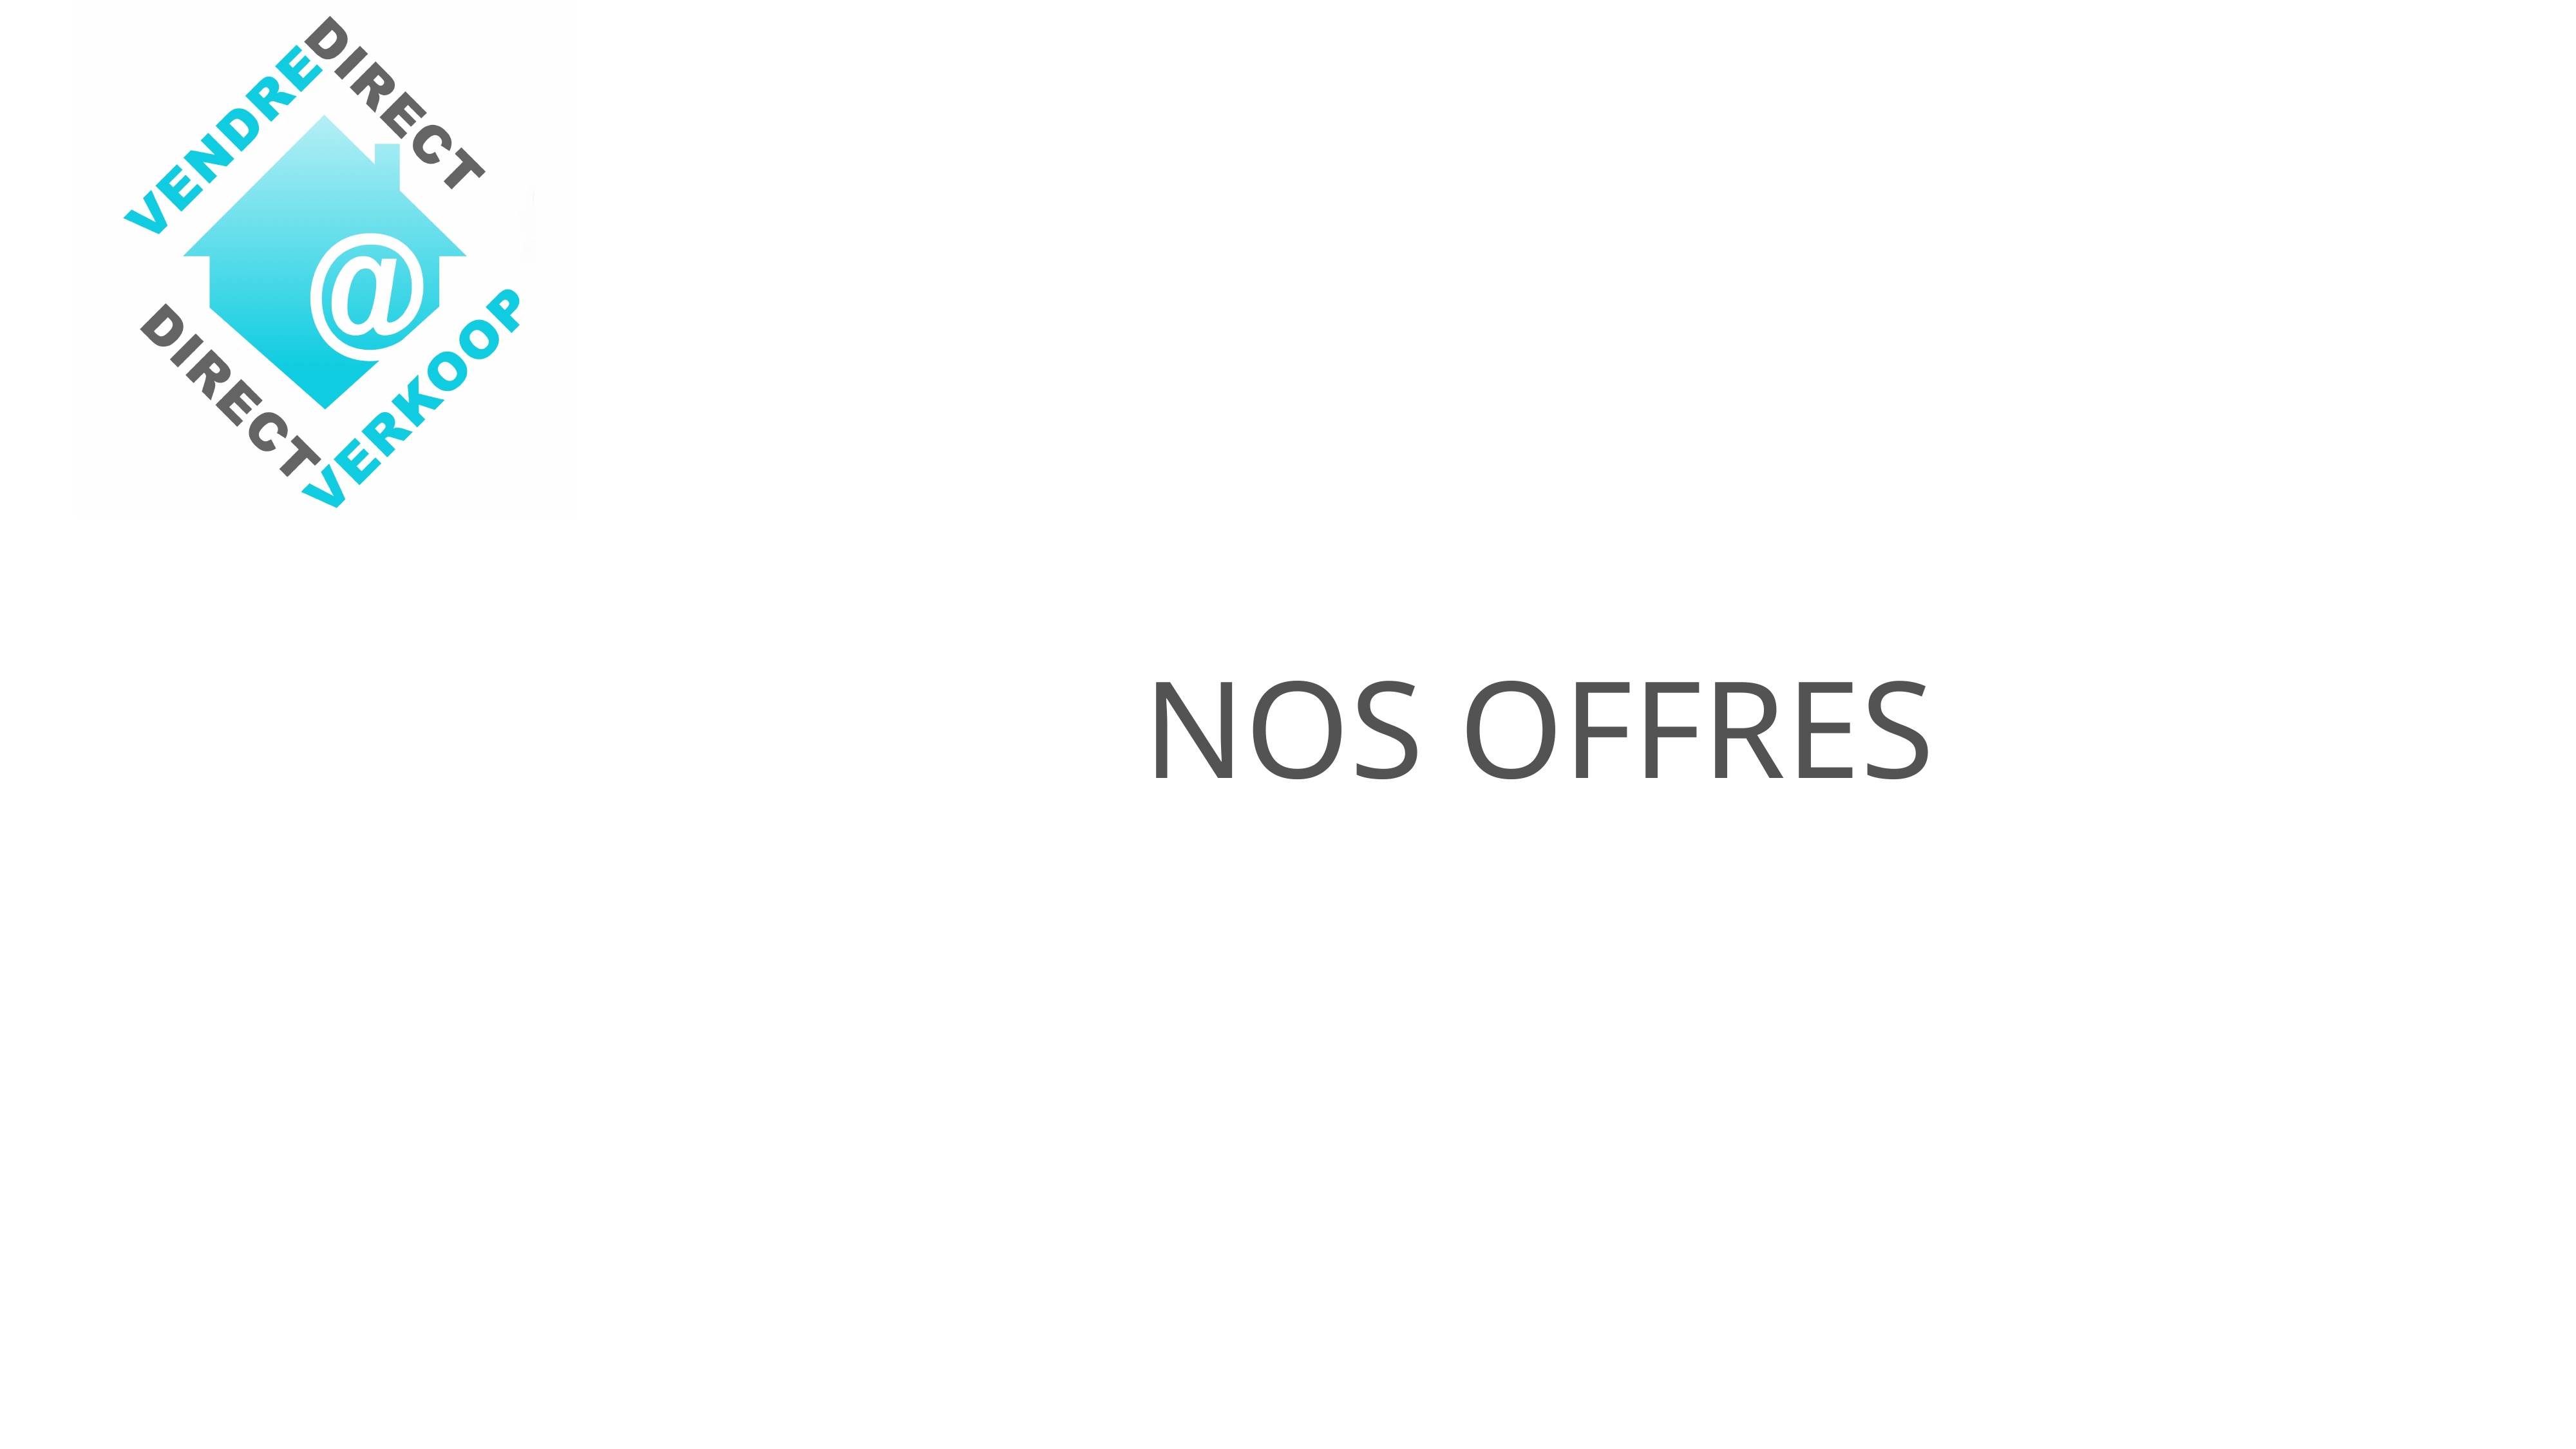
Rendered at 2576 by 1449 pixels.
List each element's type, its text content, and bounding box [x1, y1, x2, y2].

picture [75, 0, 575, 517]
text_box nos offres [1135, 636, 1977, 813]
